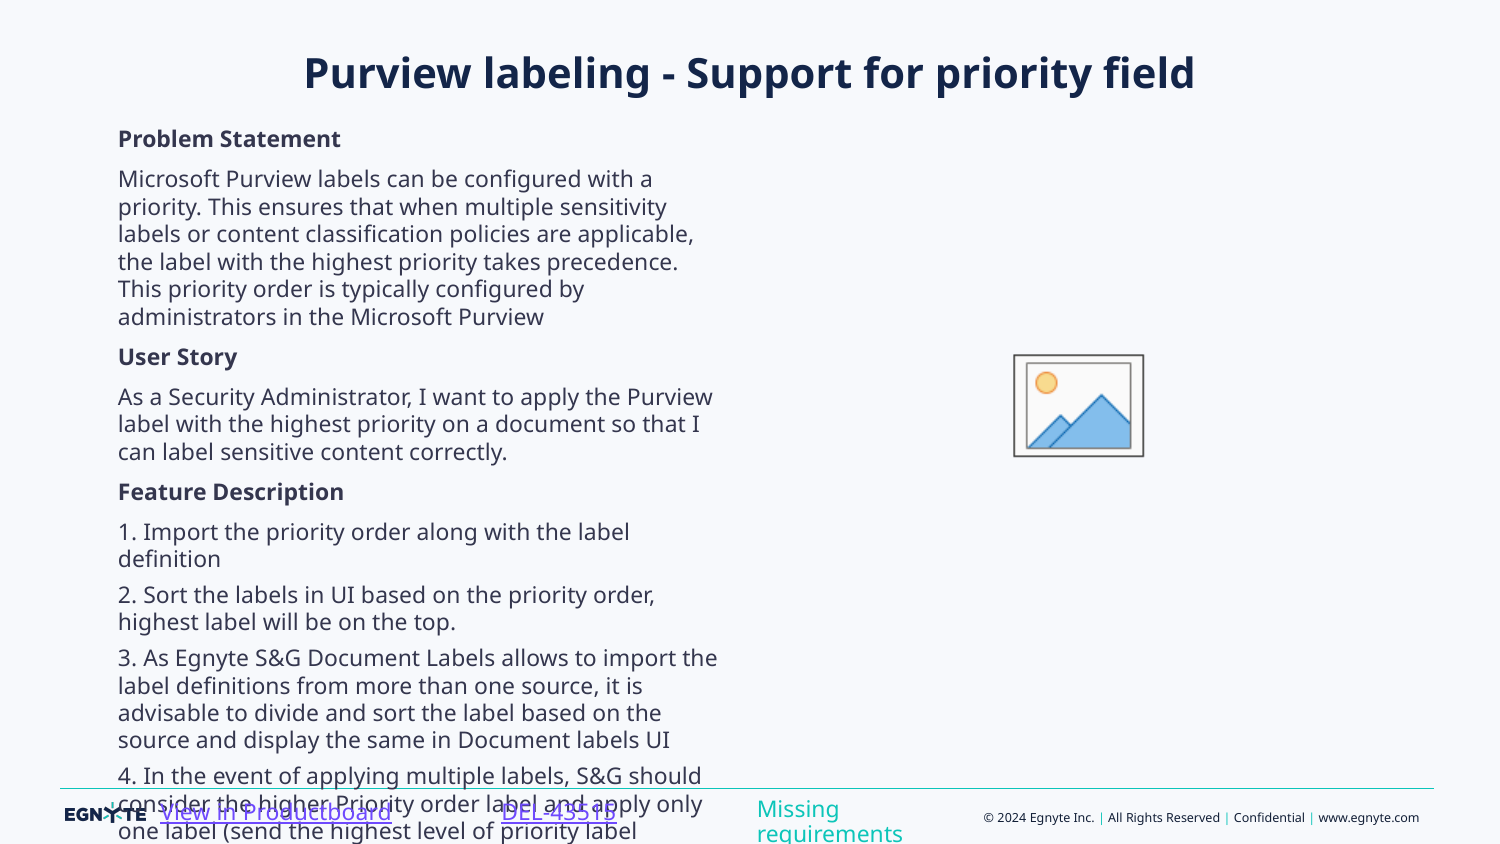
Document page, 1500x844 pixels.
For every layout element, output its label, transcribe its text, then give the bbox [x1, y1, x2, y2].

list DEL-43515 [486, 790, 741, 835]
picture [761, 119, 1397, 693]
list View in Productboard [145, 790, 486, 835]
title Purview labeling - Support for priority field [103, 44, 1397, 106]
list Missing requirements [742, 790, 997, 835]
list Problem Statement Microsoft Purview labels can be configured with a priority. This ensures that when multiple sensitivity labels or content classification policies are applicable, the label with the highest priority takes precedence. This priority order is typically configured by administrators in the Microsoft Purview User Story As a Security Administrator, I want to apply the Purview label with the highest priority on a document so that I can label sensitive content correctly. Feature Description 1. Import the priority order along with the label definition 2. Sort the labels in UI based on the priority order, highest label will be on the top. 3. As Egnyte S&G Document Labels allows to import the label definitions from more than one source, it is advisable to divide and sort the label based on the source and display the same in Document labels UI 4. In the event of applying multiple labels, S&G should consider the higher Priority order label and apply only one label (send the highest level of priority label information to Metadata Stamping Service. MIP SDK cannot stamp more than one label definition at a time, trying to apply more than one label will replace the old label with latest) [103, 117, 741, 693]
picture [65, 802, 145, 823]
